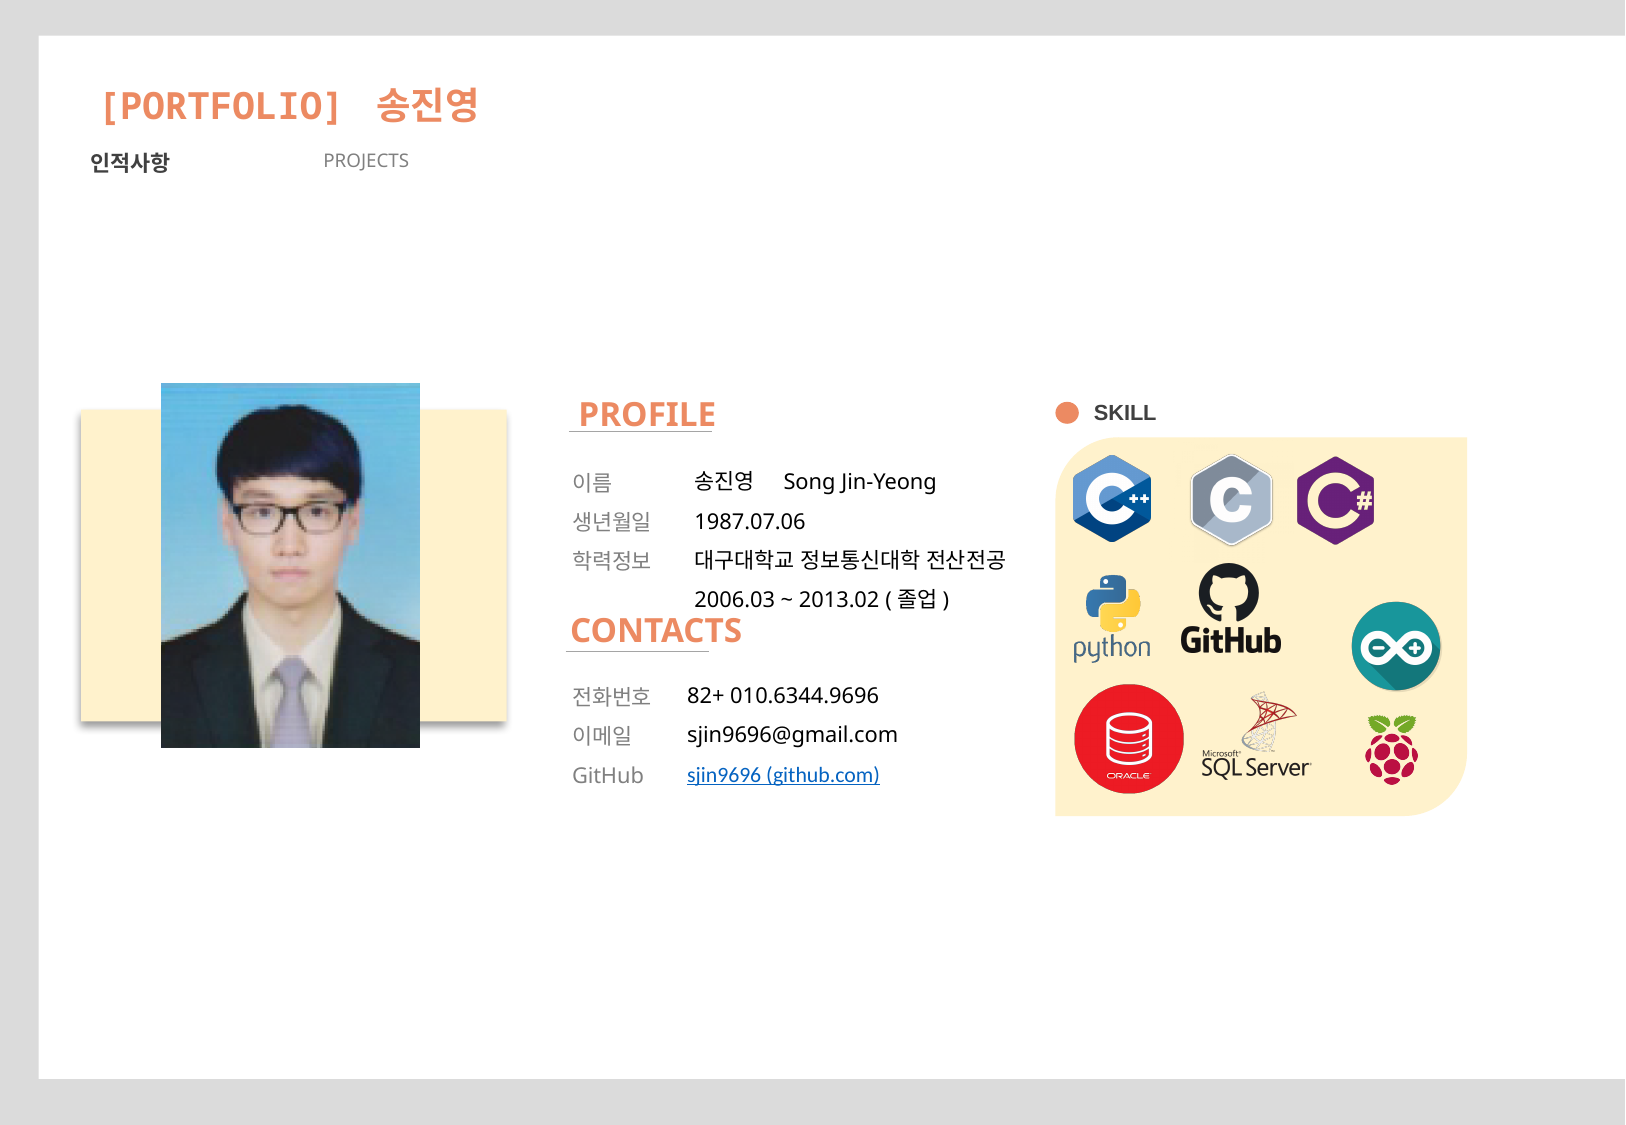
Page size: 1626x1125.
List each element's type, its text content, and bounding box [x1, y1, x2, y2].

text_box [1054, 400, 1079, 425]
text_box [80, 409, 161, 723]
picture [1073, 455, 1151, 542]
text_box [38, 35, 1625, 1080]
picture [161, 383, 420, 748]
picture [1348, 598, 1444, 694]
text_box [1054, 436, 1469, 818]
text_box 이름 생년월일 학력정보 [557, 448, 679, 582]
text_box 송진영 Song Jin-Yeong 1987.07.06 대구대학교 정보통신대학 전산전공 2006.03 ~ 2013.02 (졸업) [679, 447, 1074, 620]
text_box CONTACTS [555, 602, 900, 657]
text_box PROFILE [563, 385, 908, 441]
picture [1067, 677, 1330, 801]
text_box 82+ 010.6344.9696 sjin9696@gmail.com sjin9696 (github.com) [672, 661, 992, 794]
picture [1340, 703, 1444, 796]
text_box [420, 409, 508, 723]
text_box SKILL [1079, 390, 1290, 432]
text_box 전화번호 이메일 GitHub [557, 662, 701, 830]
picture [1019, 438, 1384, 667]
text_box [57, 74, 523, 184]
